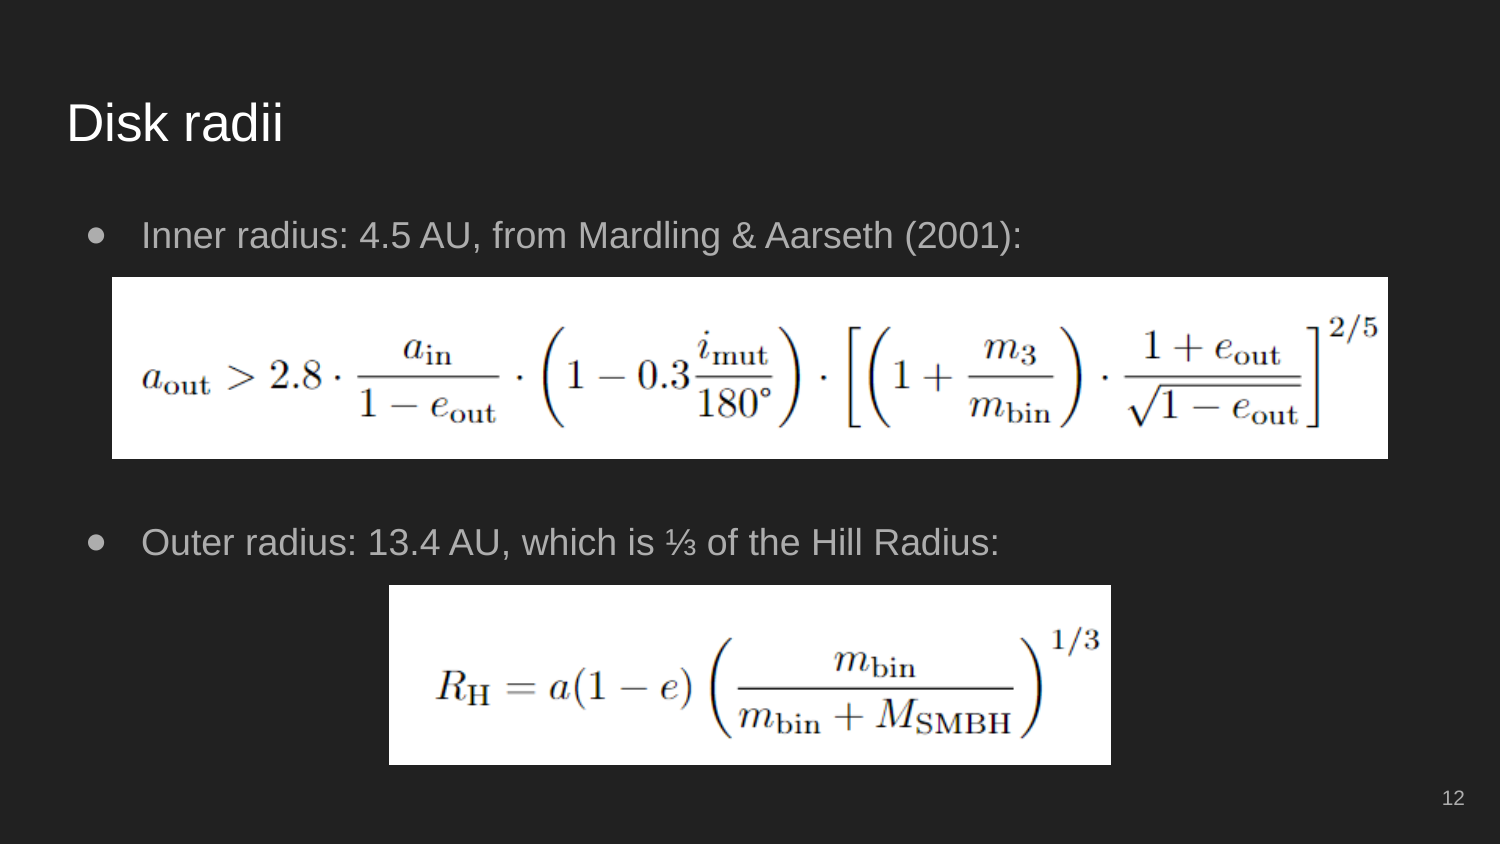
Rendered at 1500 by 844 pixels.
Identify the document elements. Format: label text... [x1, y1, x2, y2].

title Disk radii [51, 72, 1449, 167]
list Inner radius: 4.5 AU, from Mardling & Aarseth (2001): Outer radius: 13.4 AU, which is ⅓ of the Hill Radius: [51, 189, 1449, 750]
slide_number ‹#› [1389, 764, 1480, 830]
picture [389, 585, 1111, 766]
picture [112, 277, 1388, 459]
